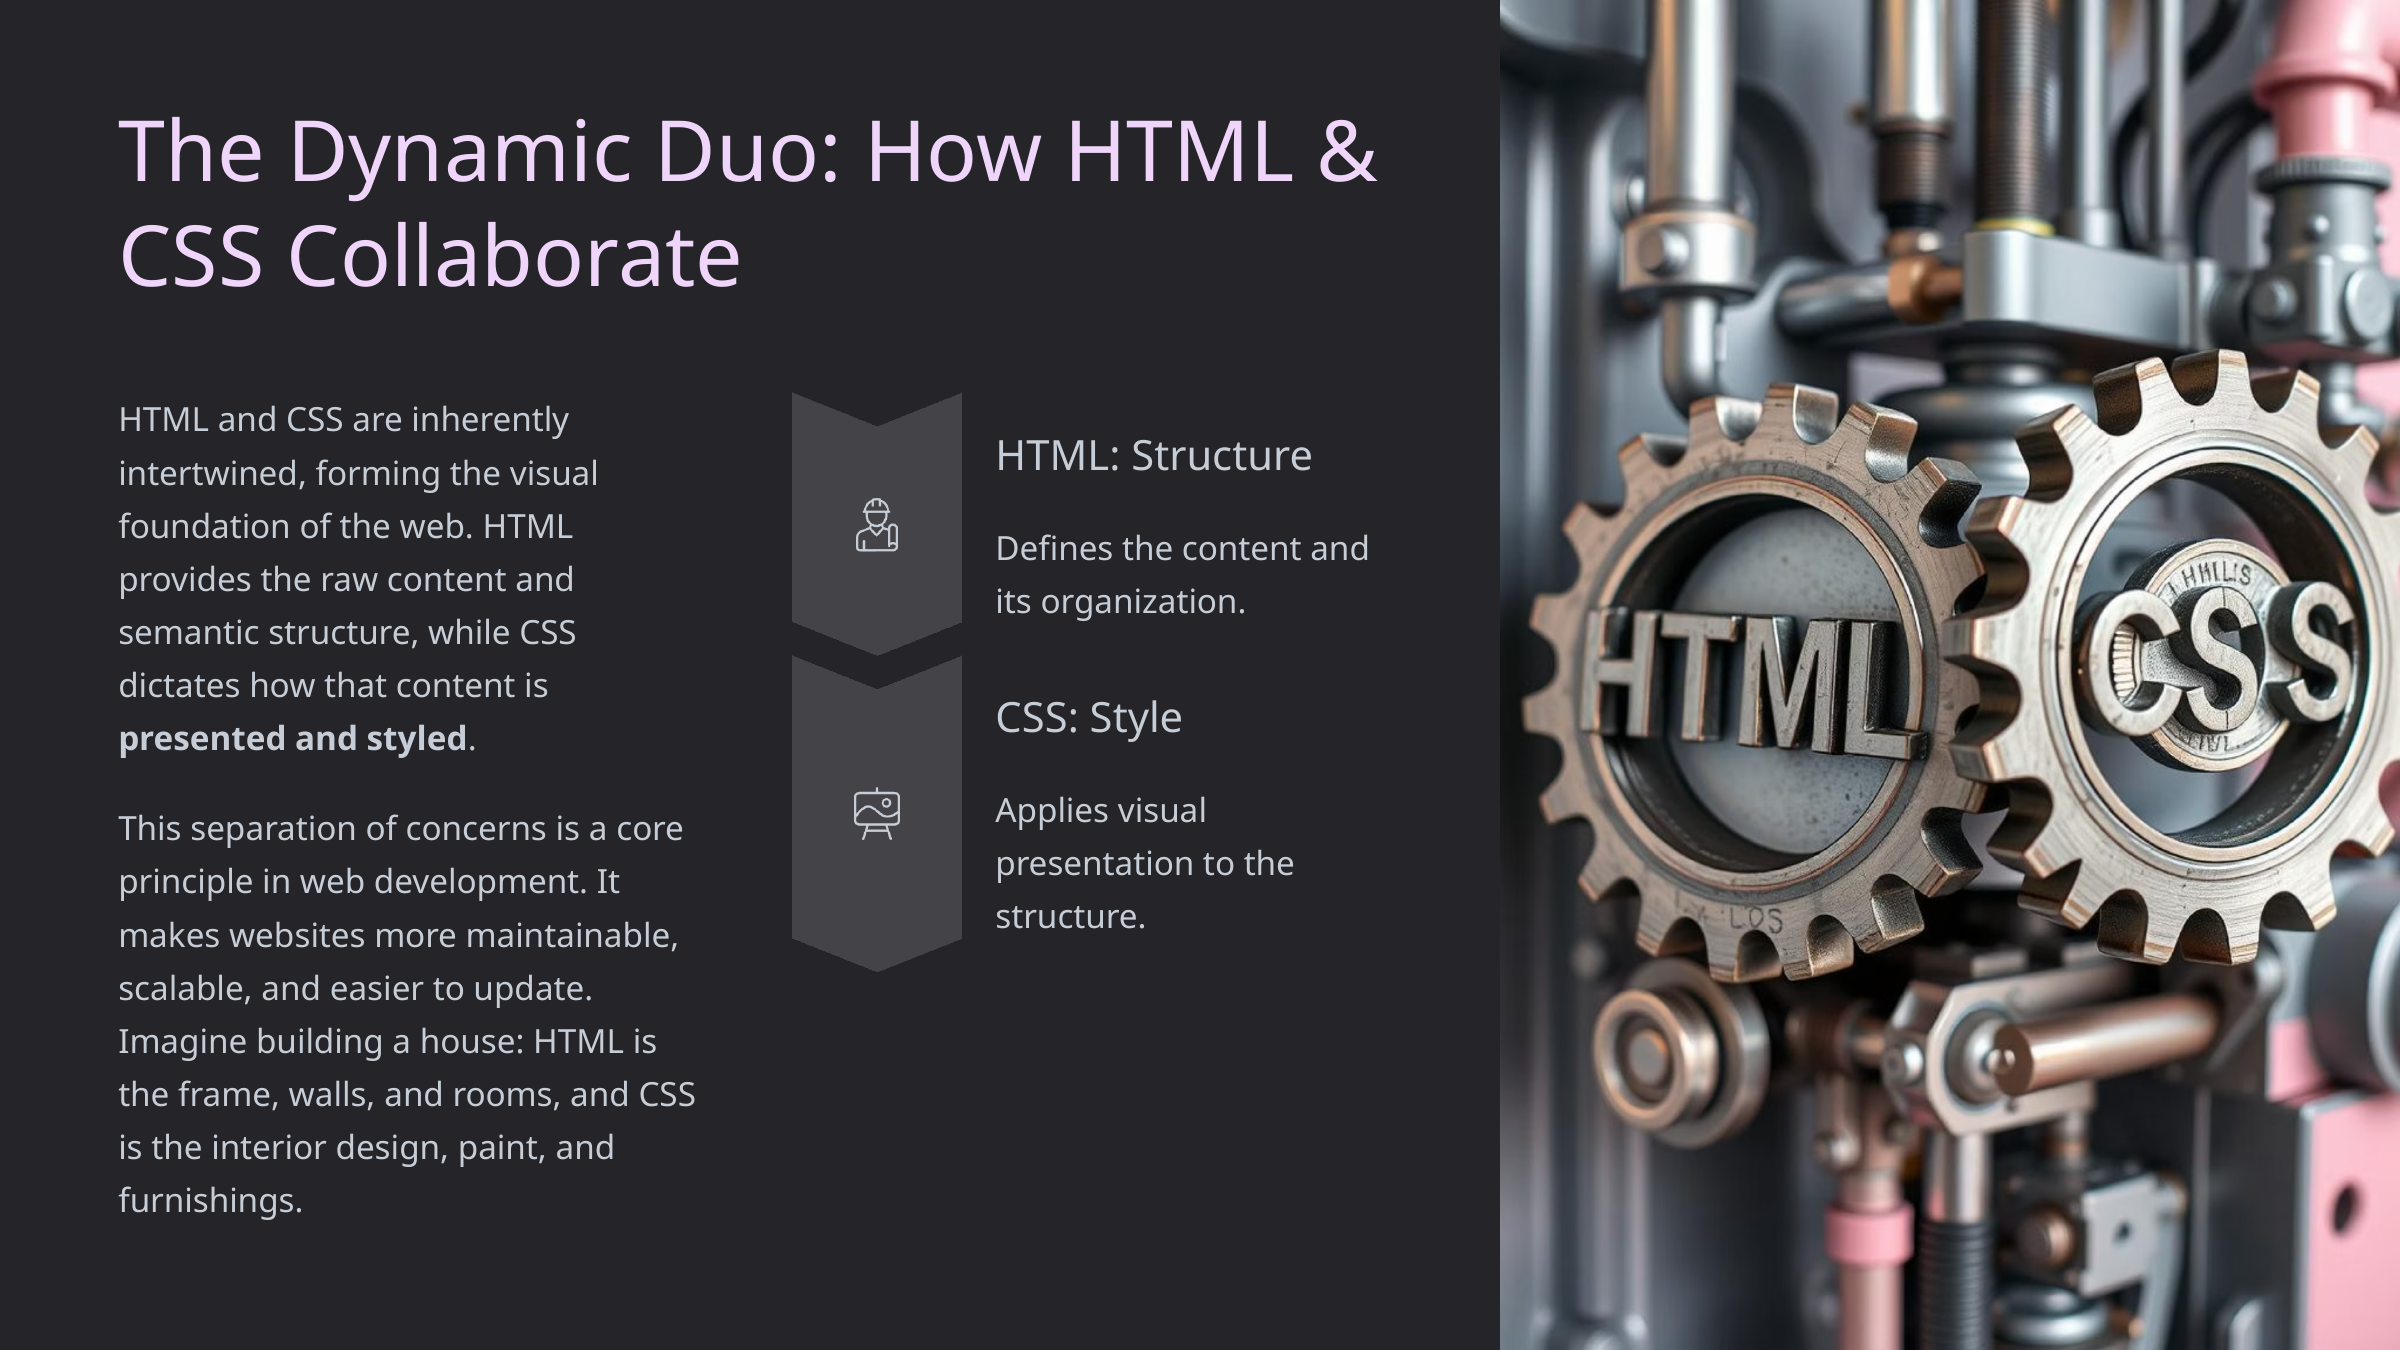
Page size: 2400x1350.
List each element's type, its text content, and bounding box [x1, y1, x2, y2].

text_box Applies visual presentation to the structure. [995, 775, 1383, 939]
text_box HTML: Structure [995, 426, 1383, 480]
picture [1499, 0, 2400, 1350]
text_box CSS: Style [995, 689, 1383, 743]
picture [792, 392, 962, 972]
text_box This separation of concerns is a core principle in web development. It makes websites more maintainable, scalable, and easier to update. Imagine building a house: HTML is the frame, walls, and rooms, and CSS is the interior design, paint, and furnishings. [118, 794, 709, 1227]
text_box The Dynamic Duo: How HTML & CSS Collaborate [118, 92, 1382, 305]
text_box Defines the content and its organization. [995, 513, 1383, 622]
text_box HTML and CSS are inherently intertwined, forming the visual foundation of the web. HTML provides the raw content and semantic structure, while CSS dictates how that content is presented and styled. [118, 385, 709, 764]
